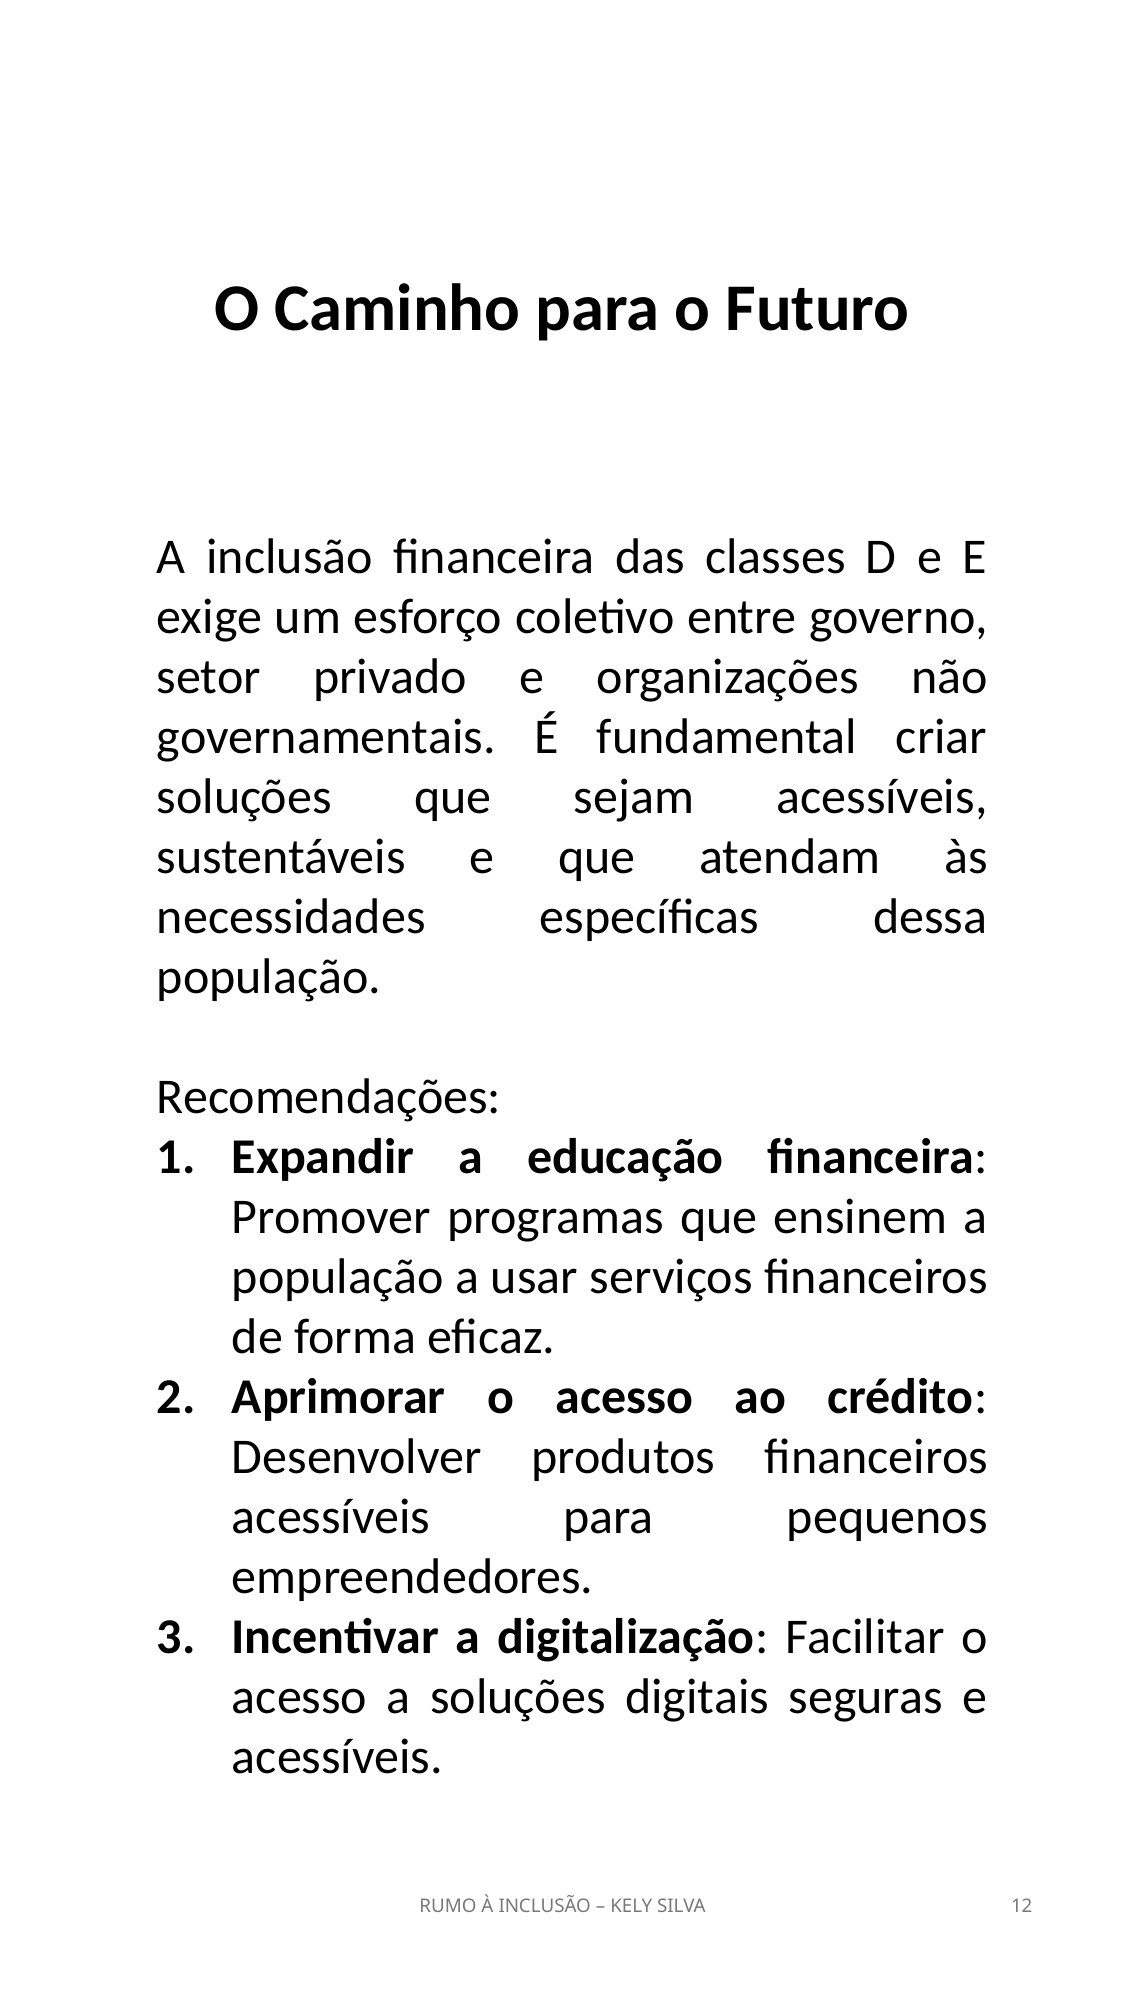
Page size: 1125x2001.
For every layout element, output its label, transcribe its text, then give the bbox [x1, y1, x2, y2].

text_box O Caminho para o Futuro [181, 256, 944, 352]
slide_number 12 [794, 1853, 1048, 1961]
text_box A inclusão financeira das classes D e E exige um esforço coletivo entre governo, setor privado e organizações não governamentais. É fundamental criar soluções que sejam acessíveis, sustentáveis e que atendam às necessidades específicas dessa população. Recomendações: Expandir a educação financeira: Promover programas que ensinem a população a usar serviços financeiros de forma eficaz. Aprimorar o acesso ao crédito: Desenvolver produtos financeiros acessíveis para pequenos empreendedores. Incentivar a digitalização: Facilitar o acesso a soluções digitais seguras e acessíveis. [142, 516, 1003, 1792]
footer RUMO À INCLUSÃO – KELY SILVA [372, 1853, 753, 1961]
